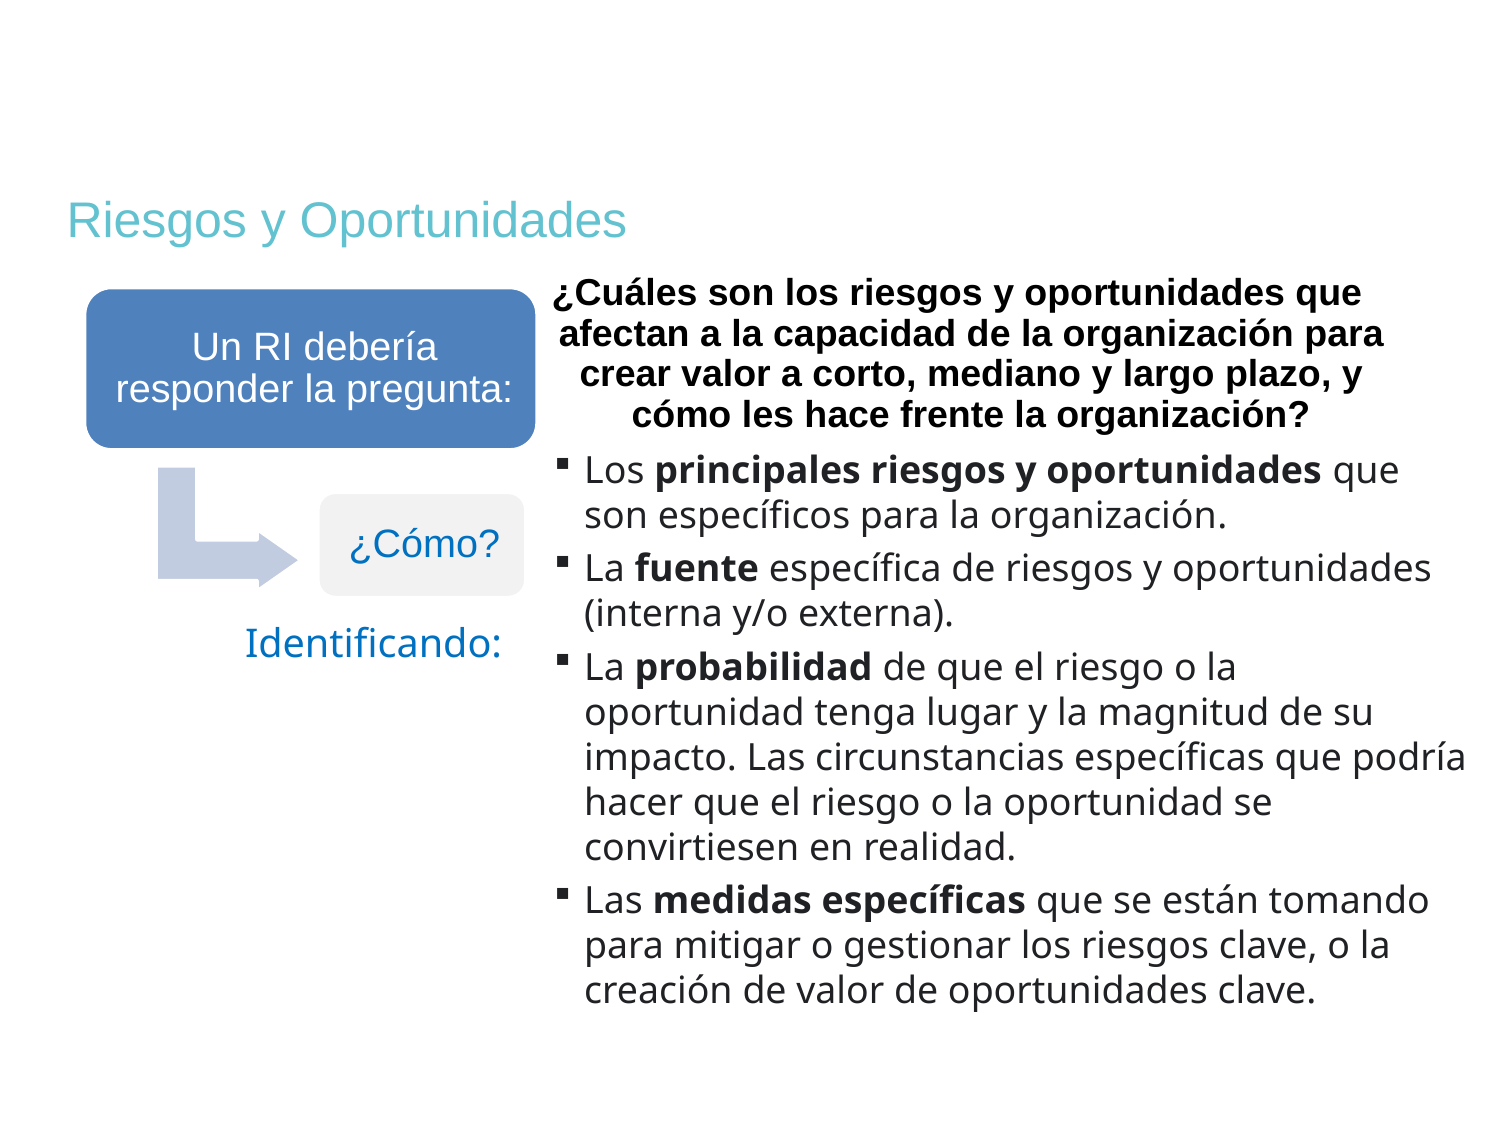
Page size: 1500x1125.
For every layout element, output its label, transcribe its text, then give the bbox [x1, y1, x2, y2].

text_box Los principales riesgos y oportunidades que son específicos para la organización. La fuente específica de riesgos y oportunidades (interna y/o externa). La probabilidad de que el riesgo o la oportunidad tenga lugar y la magnitud de su impacto. Las circunstancias específicas que podría hacer que el riesgo o la oportunidad se convirtiesen en realidad. Las medidas específicas que se están tomando para mitigar o gestionar los riesgos clave, o la creación de valor de oportunidades clave. [554, 447, 1468, 1009]
title Riesgos y Oportunidades [51, 179, 1422, 308]
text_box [83, 275, 1419, 822]
